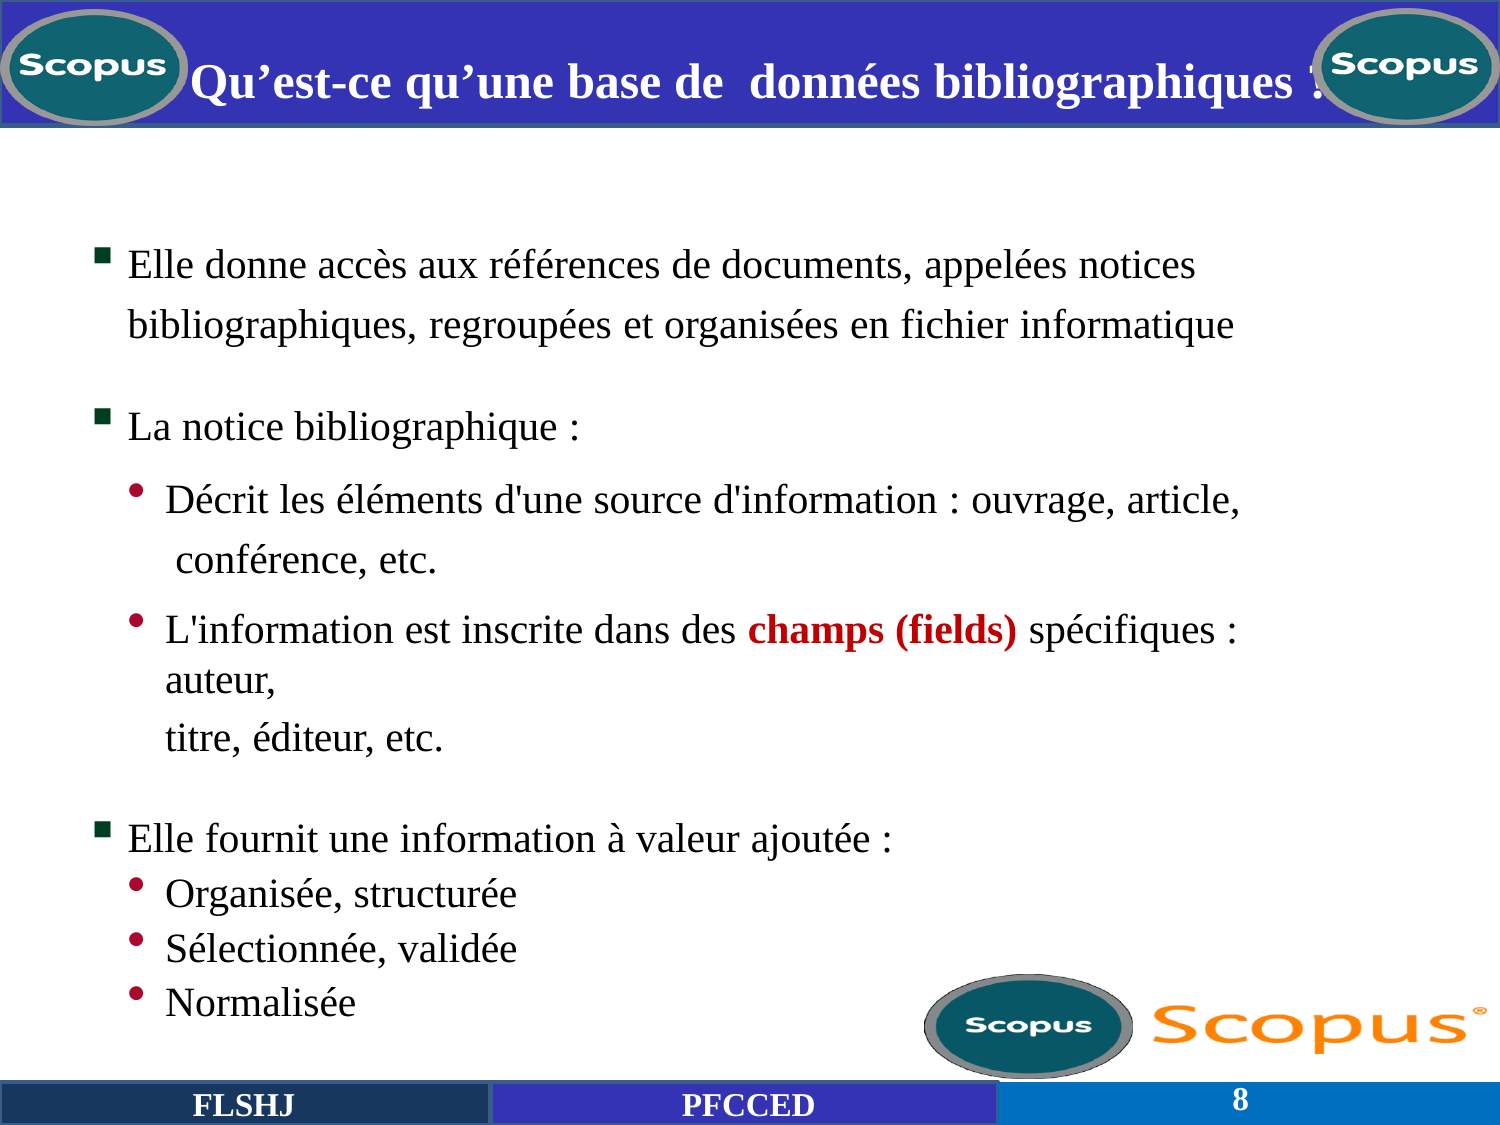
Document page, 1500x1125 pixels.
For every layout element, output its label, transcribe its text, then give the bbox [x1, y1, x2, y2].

title Qu’est-ce qu’une base de données bibliographiques ? [187, 23, 1338, 214]
footer PFCCED [679, 1084, 850, 1125]
picture [1312, 7, 1500, 125]
picture [924, 974, 1488, 1079]
picture [0, 9, 188, 127]
slide_number FLSHJ [190, 1084, 300, 1125]
text_box Elle donne accès aux références de documents, appelées notices bibliographiques, regroupées et organisées en fichier informatique La notice bibliographique : Décrit les éléments d'une source d'information : ouvrage, article, conférence, etc. L'information est inscrite dans des champs (fields) spécifiques : auteur, titre, éditeur, etc. Elle fournit une information à valeur ajoutée : Organisée, structurée Sélectionnée, validée Normalisée [87, 225, 1363, 1025]
slide_number 8 [1226, 1088, 1273, 1125]
